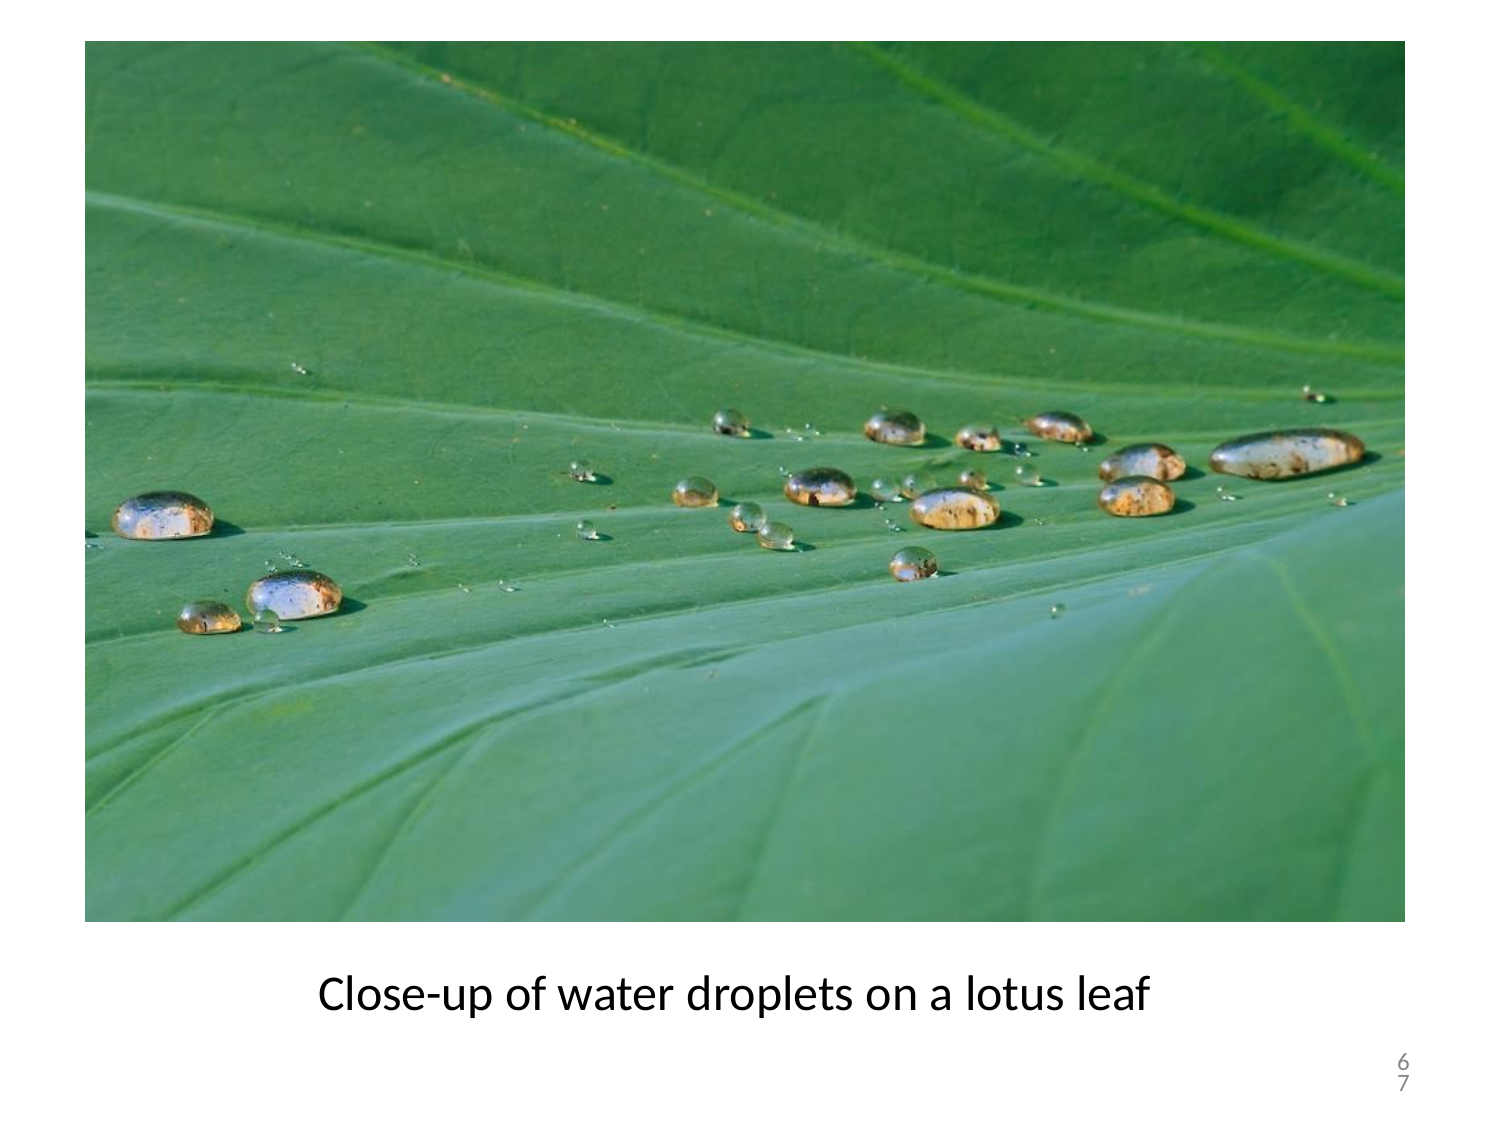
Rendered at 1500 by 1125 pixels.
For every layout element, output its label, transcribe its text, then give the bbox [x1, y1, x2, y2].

slide_number 67 [1378, 1049, 1419, 1125]
text_box Close-up of water droplets on a lotus leaf [316, 958, 1155, 1021]
picture [85, 41, 1406, 922]
